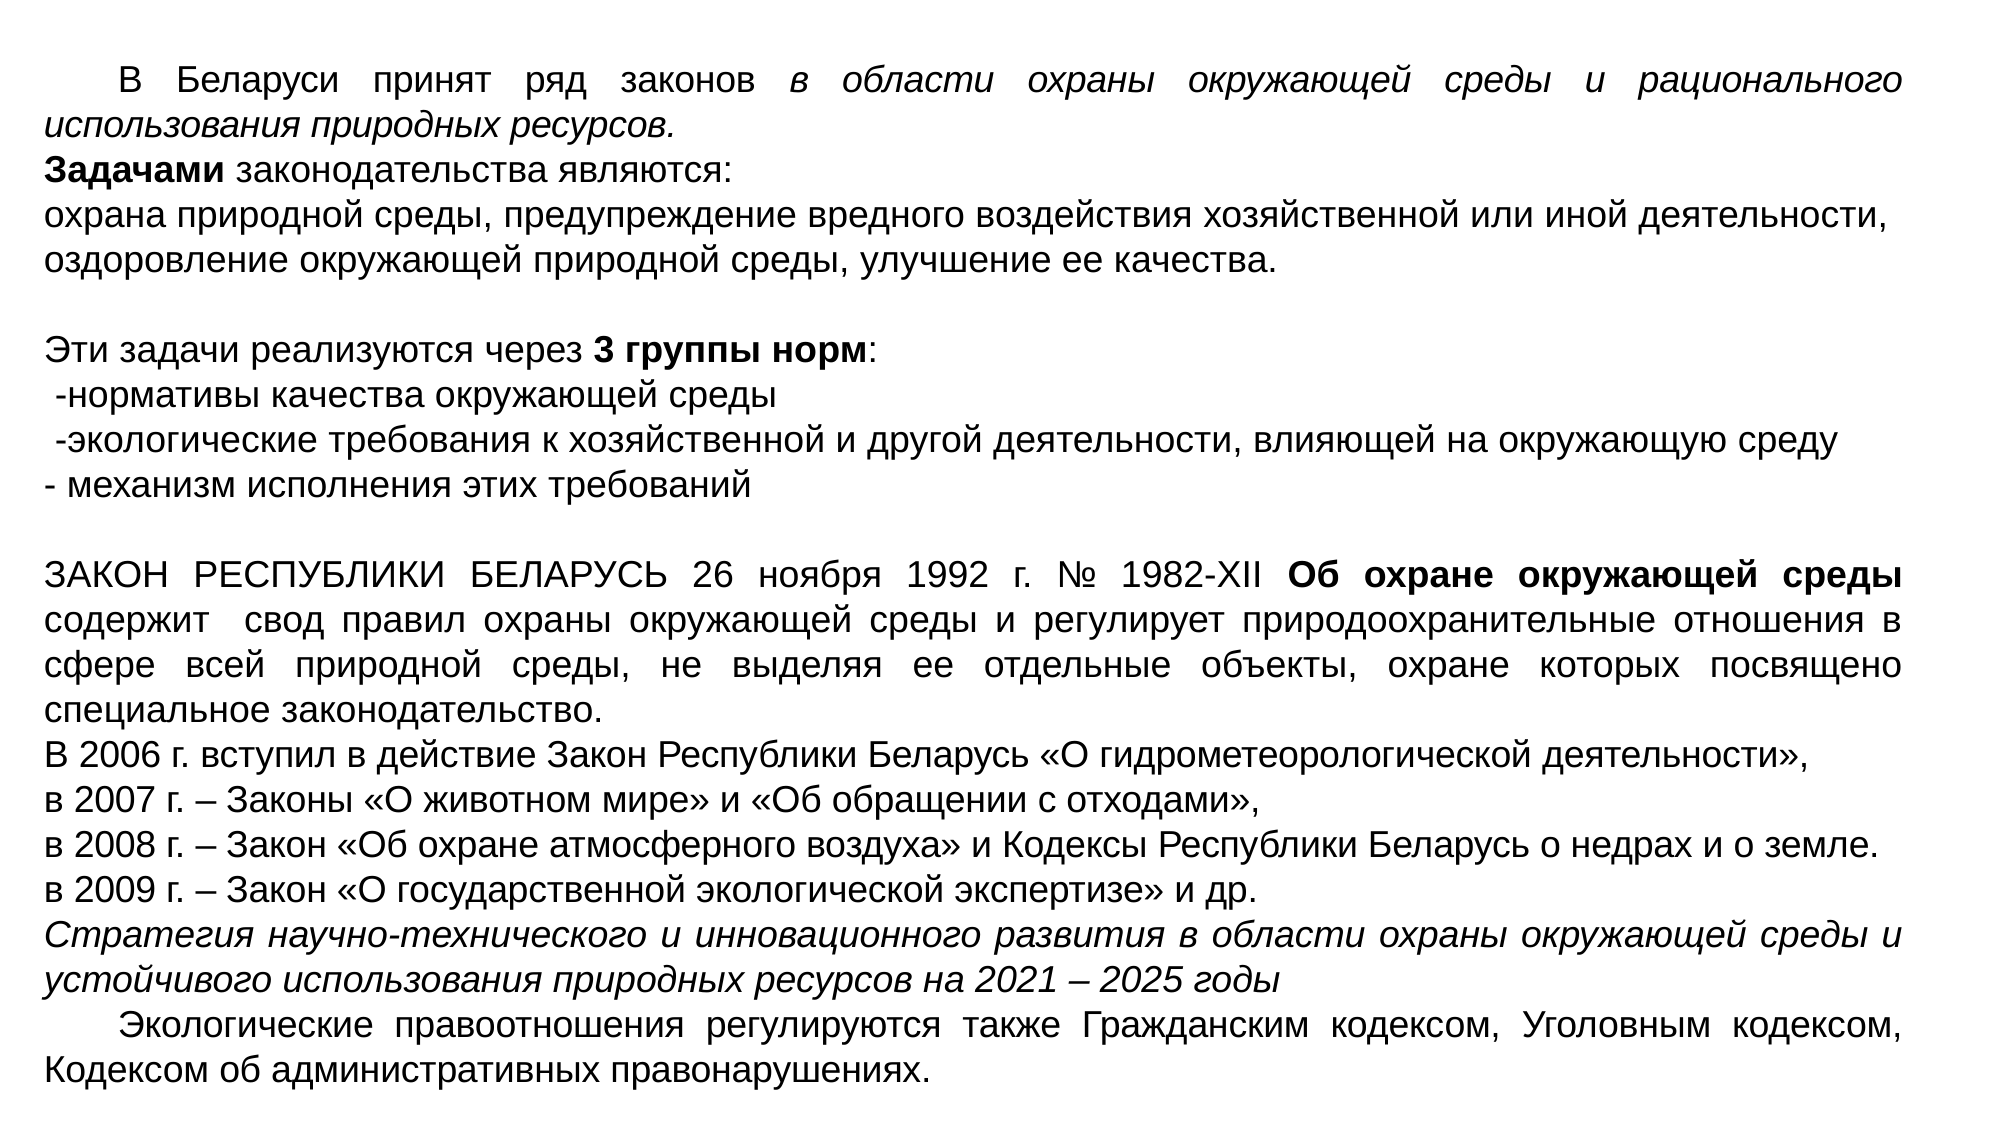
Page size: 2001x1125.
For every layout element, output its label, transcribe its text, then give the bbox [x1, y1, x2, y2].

subtitle В Беларуси принят ряд законов в области охраны окружающей среды и рационального использования природных ресурсов. Задачами законодательства являются: охрана природной среды, предупреждение вредного воздействия хозяйственной или иной деятельности, оздоровление окружающей природной среды, улучшение ее качества. Эти задачи реализуются через 3 группы норм: -нормативы качества окружающей среды -экологические требования к хозяйственной и другой деятельности, влияющей на окружающую среду - механизм исполнения этих требований ЗАКОН РЕСПУБЛИКИ БЕЛАРУСЬ 26 ноября 1992 г. № 1982-XІІ Об охране окружающей среды содержит свод правил охраны окружающей среды и регулирует природоохранительные отношения в сфере всей природной среды, не выделяя ее отдельные объекты, охране которых посвящено специальное законодательство. В 2006 г. вступил в действие Закон Республики Беларусь «О гидрометеорологической деятельности», в 2007 г. – Законы «О животном мире» и «Об обращении с отходами», в 2008 г. – Закон «Об охране атмосферного воздуха» и Кодексы Республики Беларусь о недрах и о земле. в 2009 г. – Закон «О государственной экологической экспертизе» и др. Стратегия научно-технического и инновационного развития в области охраны окружающей среды и устойчивого использования природных ресурсов на 2021 – 2025 годы Экологические правоотношения регулируются также Гражданским кодексом, Уголовным кодексом, Кодексом об административных правонарушениях. [28, 47, 1919, 1068]
